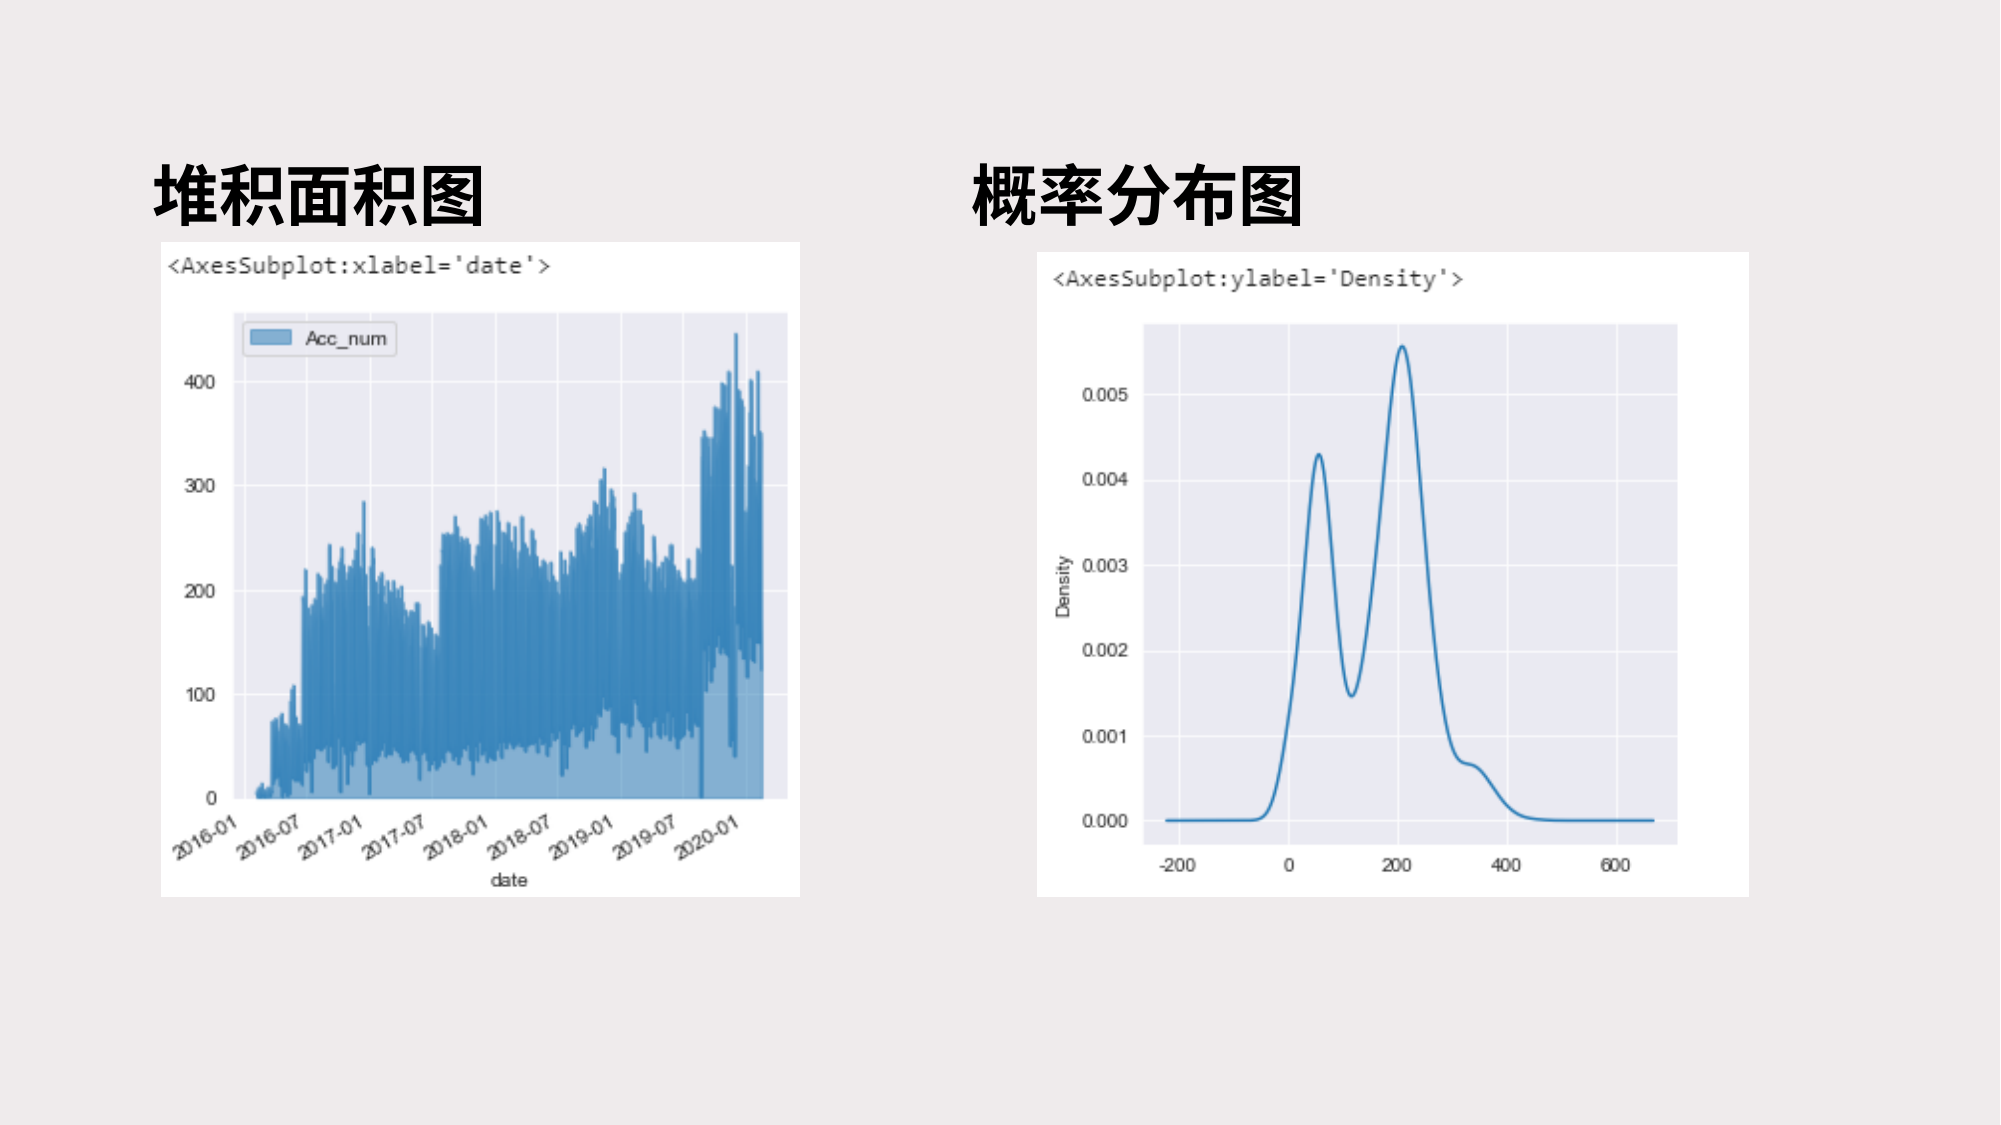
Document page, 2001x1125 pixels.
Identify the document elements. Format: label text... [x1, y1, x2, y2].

picture [161, 242, 800, 897]
title 堆积面积图 概率分布图 [137, 75, 1863, 243]
picture [1037, 252, 1749, 897]
